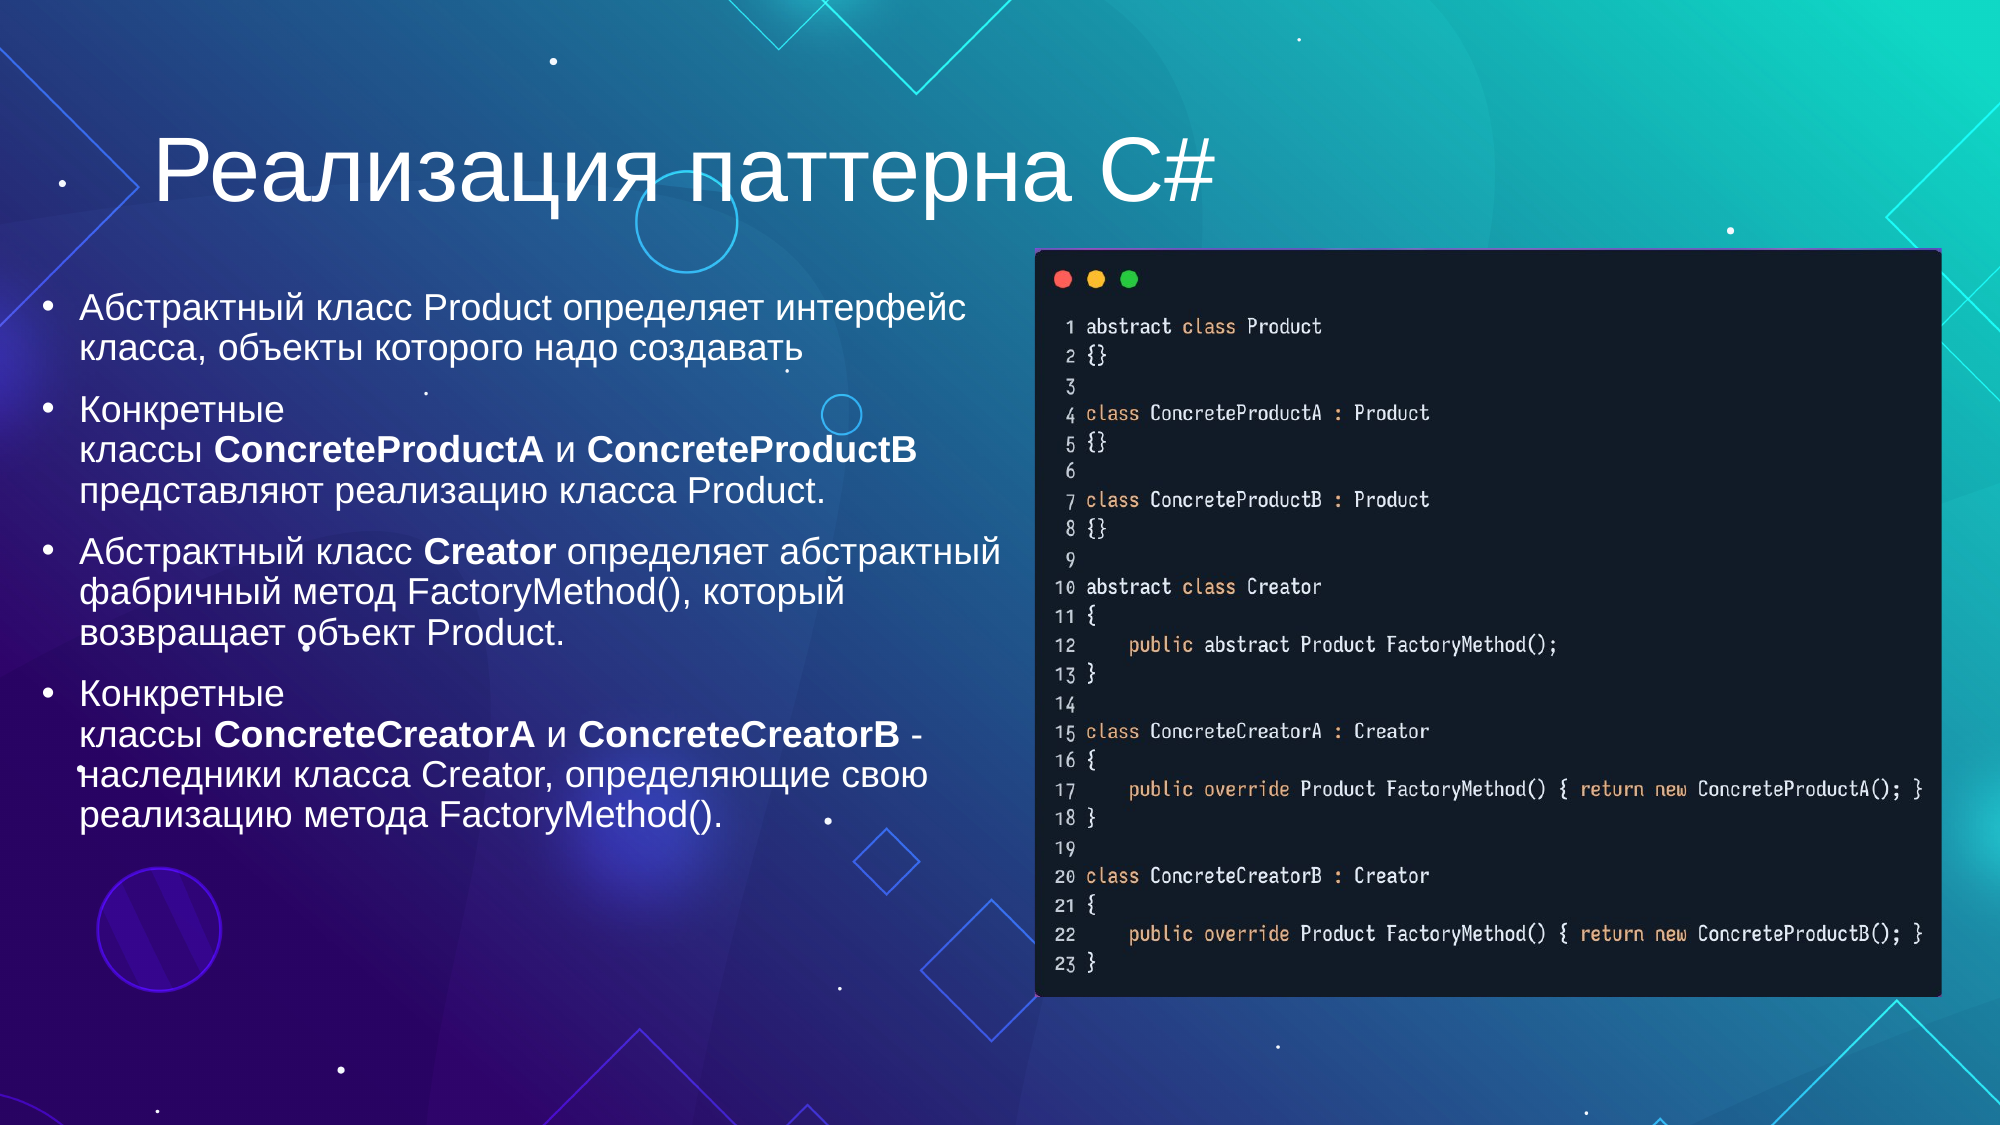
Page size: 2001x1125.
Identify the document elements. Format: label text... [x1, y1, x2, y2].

title Реализация паттерна C# [137, 62, 1863, 281]
picture [0, 0, 2000, 1125]
list Абстрактный класс Product определяет интерфейс класса, объекты которого надо создавать Конкретные классы ConcreteProductA и ConcreteProductB представляют реализацию класса Product. Абстрактный класс Creator определяет абстрактный фабричный метод FactoryMethod(), который возвращает объект Product. Конкретные классы ConcreteCreatorA и ConcreteCreatorB - наследники класса Creator, определяющие свою реализацию метода FactoryMethod(). [26, 280, 1020, 982]
